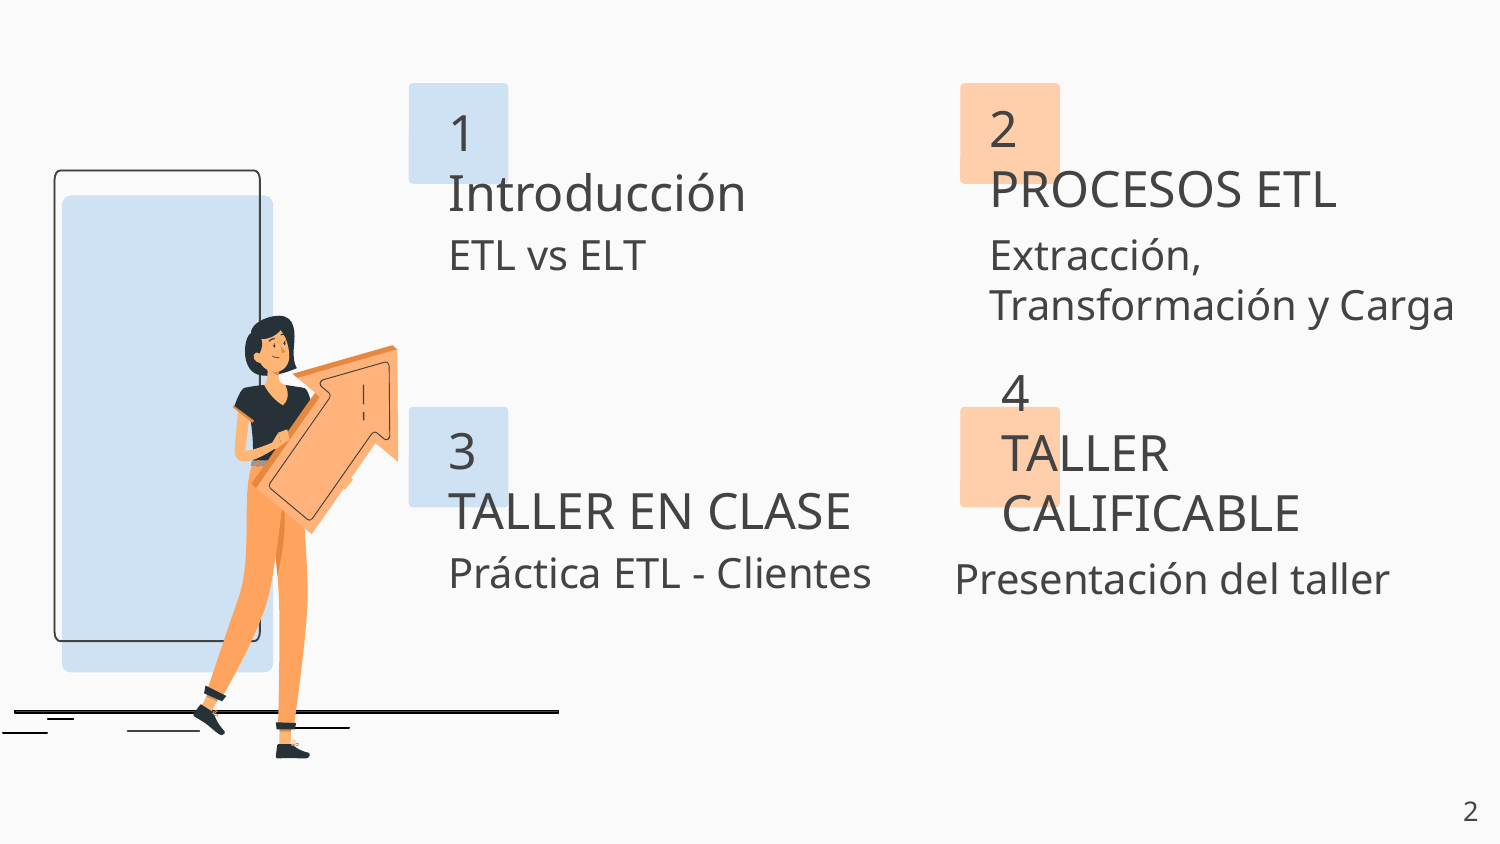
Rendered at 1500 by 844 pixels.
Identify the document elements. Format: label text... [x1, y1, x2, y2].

text_box [408, 83, 509, 168]
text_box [2, 170, 559, 759]
subtitle Presentación del taller [939, 537, 1418, 621]
subtitle Extracción, Transformación y Carga [974, 213, 1472, 297]
title 3 TALLER EN CLASE [563, 502, 912, 531]
subtitle Práctica ETL - Clientes [563, 531, 912, 615]
subtitle ETL vs ELT [563, 213, 912, 297]
text_box [960, 83, 1060, 184]
slide_number ‹#› [1403, 779, 1494, 844]
title 1 Introducción [563, 184, 912, 213]
text_box [960, 406, 1060, 508]
